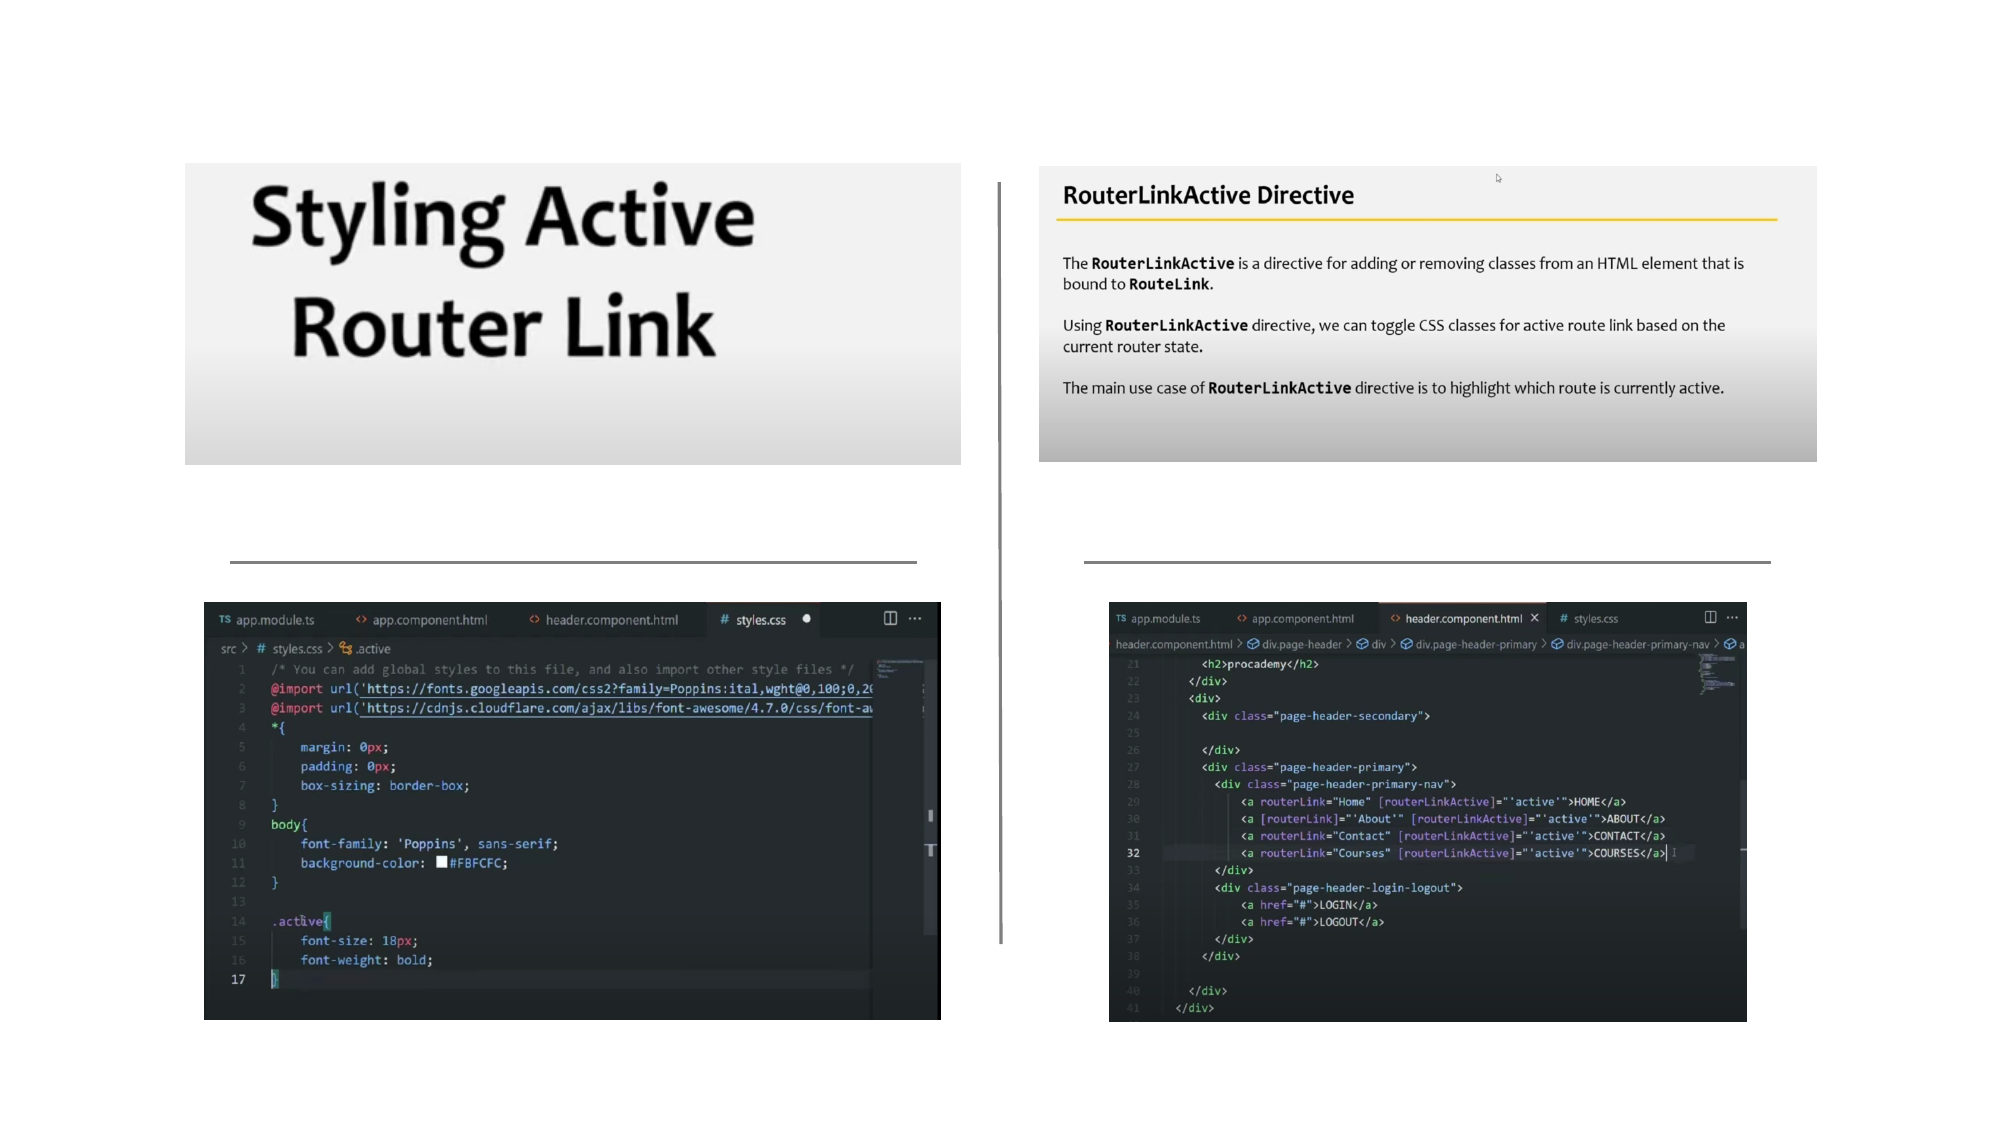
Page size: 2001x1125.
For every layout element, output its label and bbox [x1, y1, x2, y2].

picture [185, 163, 961, 465]
picture [1109, 602, 1747, 1022]
picture [204, 602, 941, 1020]
picture [1039, 166, 1817, 462]
